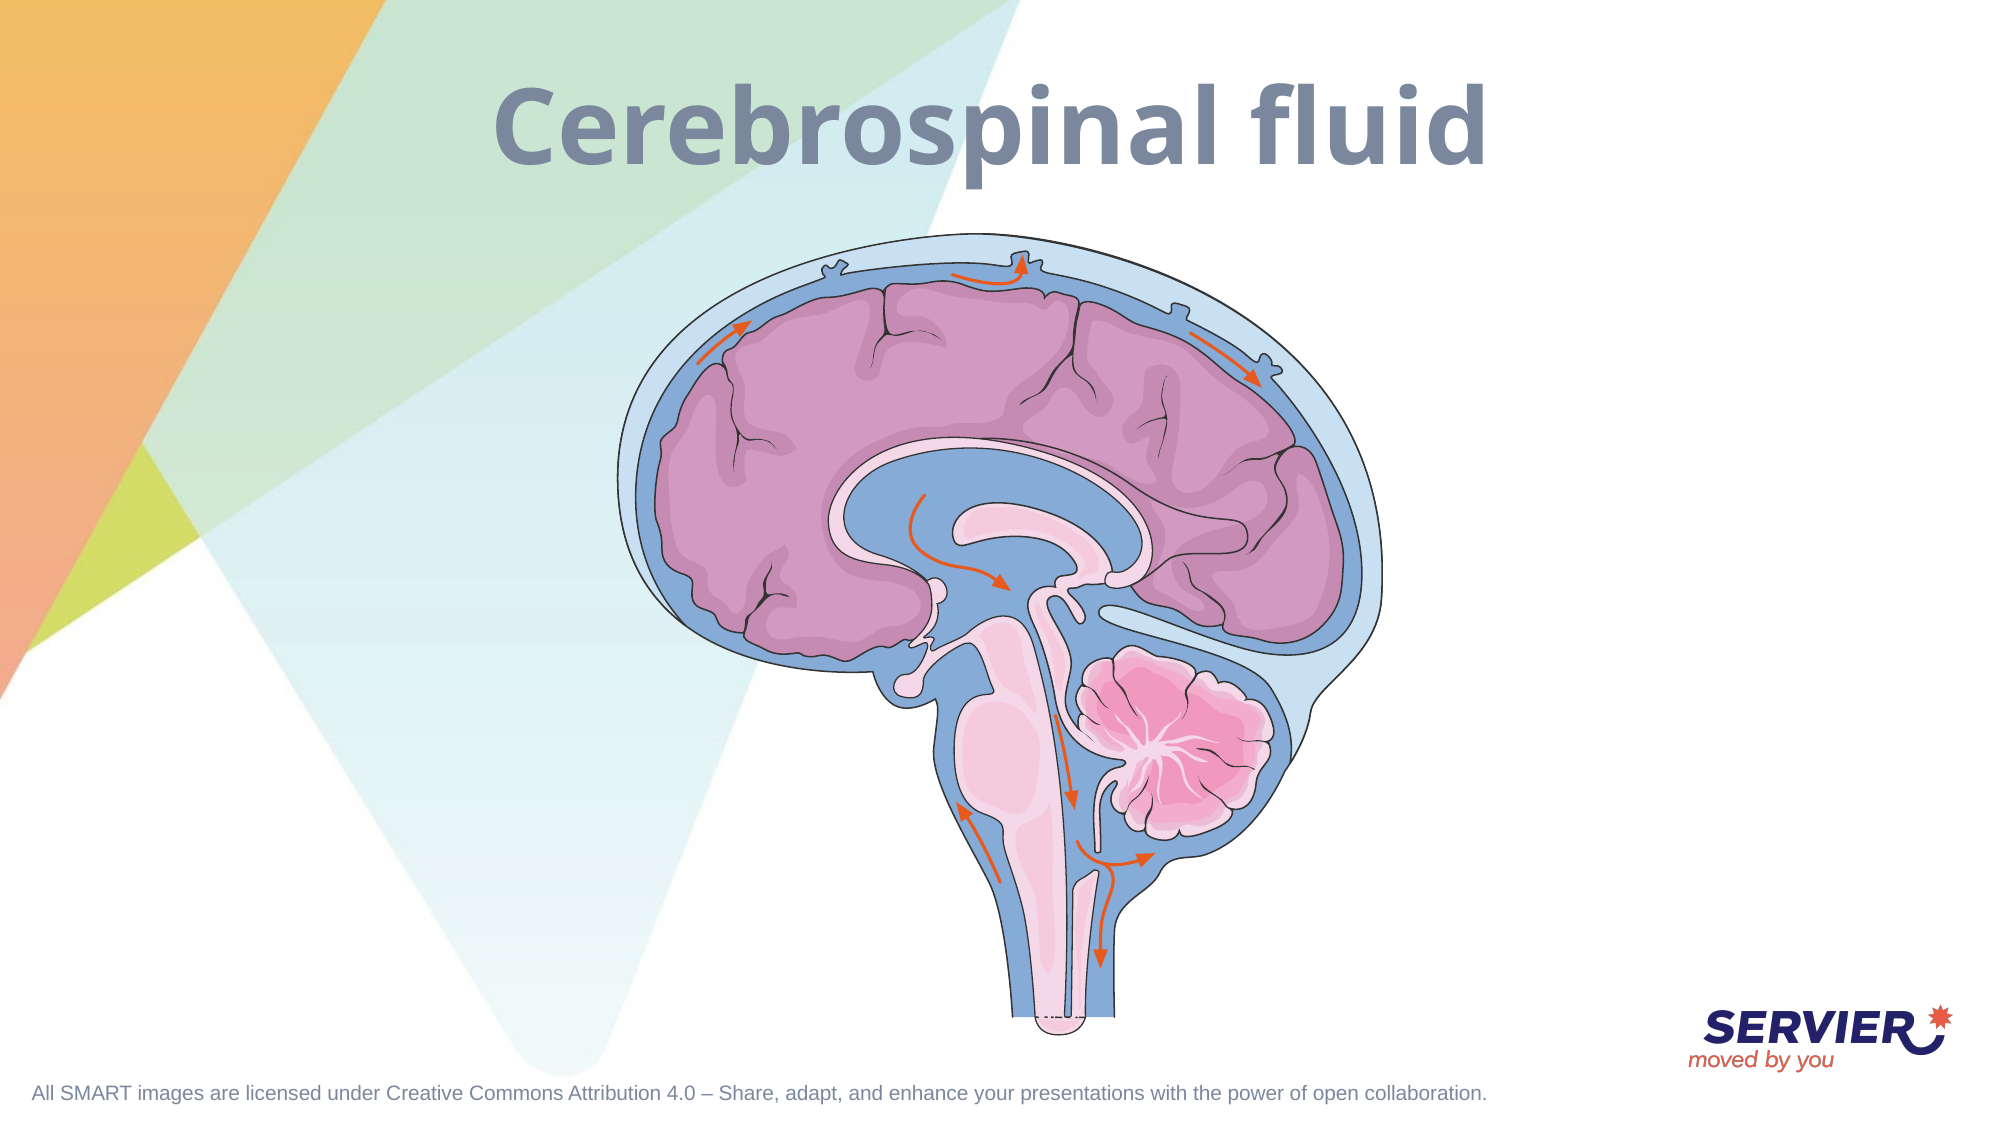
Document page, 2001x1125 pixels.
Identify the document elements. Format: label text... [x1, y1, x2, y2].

picture [0, 0, 2001, 1125]
title Cerebrospinal fluid [55, 12, 1927, 232]
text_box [617, 231, 1402, 1036]
